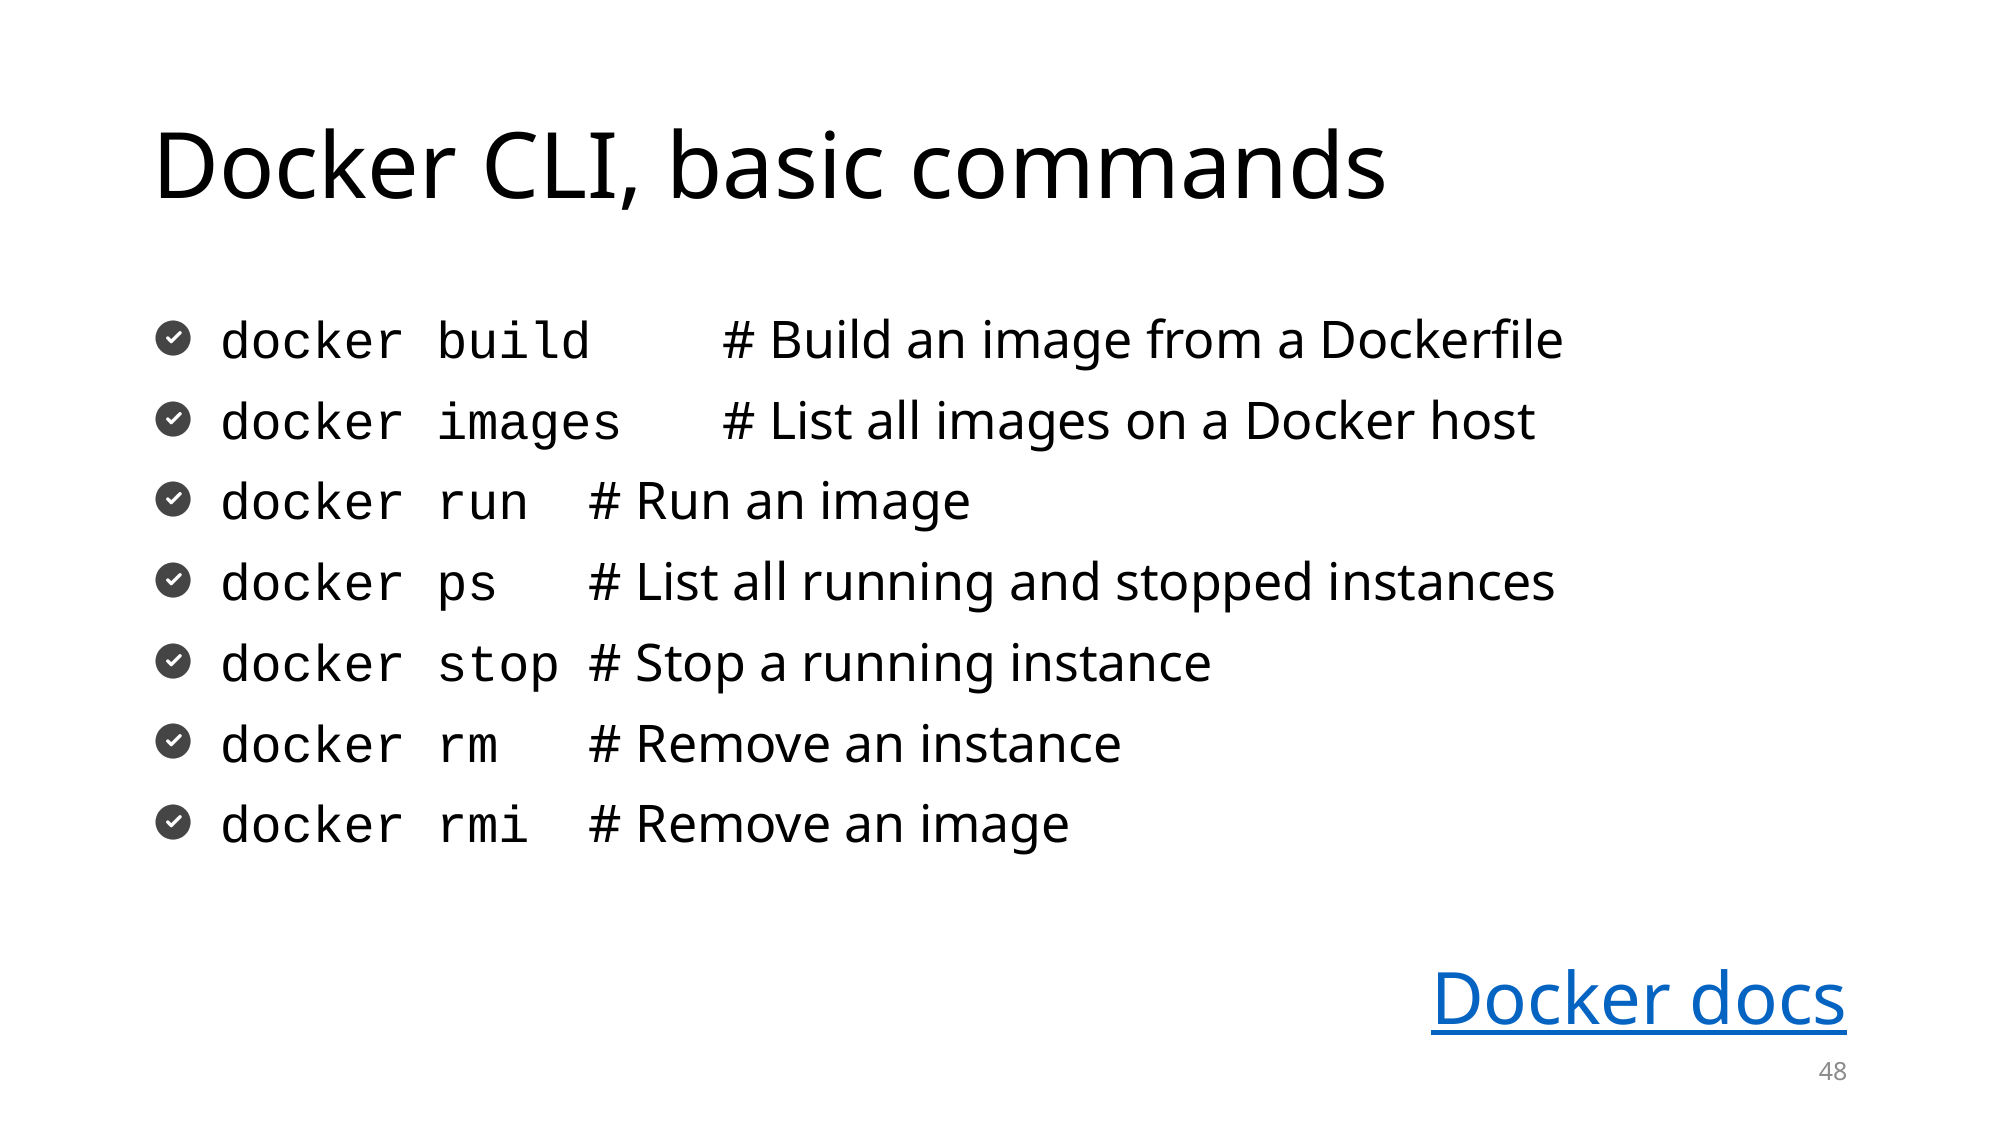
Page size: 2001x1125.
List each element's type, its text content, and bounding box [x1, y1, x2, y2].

slide_number 48 [1412, 1042, 1863, 1103]
picture [152, 559, 194, 601]
picture [152, 398, 194, 440]
picture [152, 640, 194, 682]
picture [152, 317, 194, 359]
picture [152, 801, 194, 843]
list docker build # Build an image from a Dockerfile docker images # List all images on a Docker host docker run # Run an image docker ps # List all running and stopped instances docker stop # Stop a running instance docker rm # Remove an instance docker rmi # Remove an image Docker docs [137, 299, 1863, 1066]
picture [152, 720, 194, 762]
title Docker CLI, basic commands [137, 59, 1863, 278]
picture [152, 478, 194, 520]
